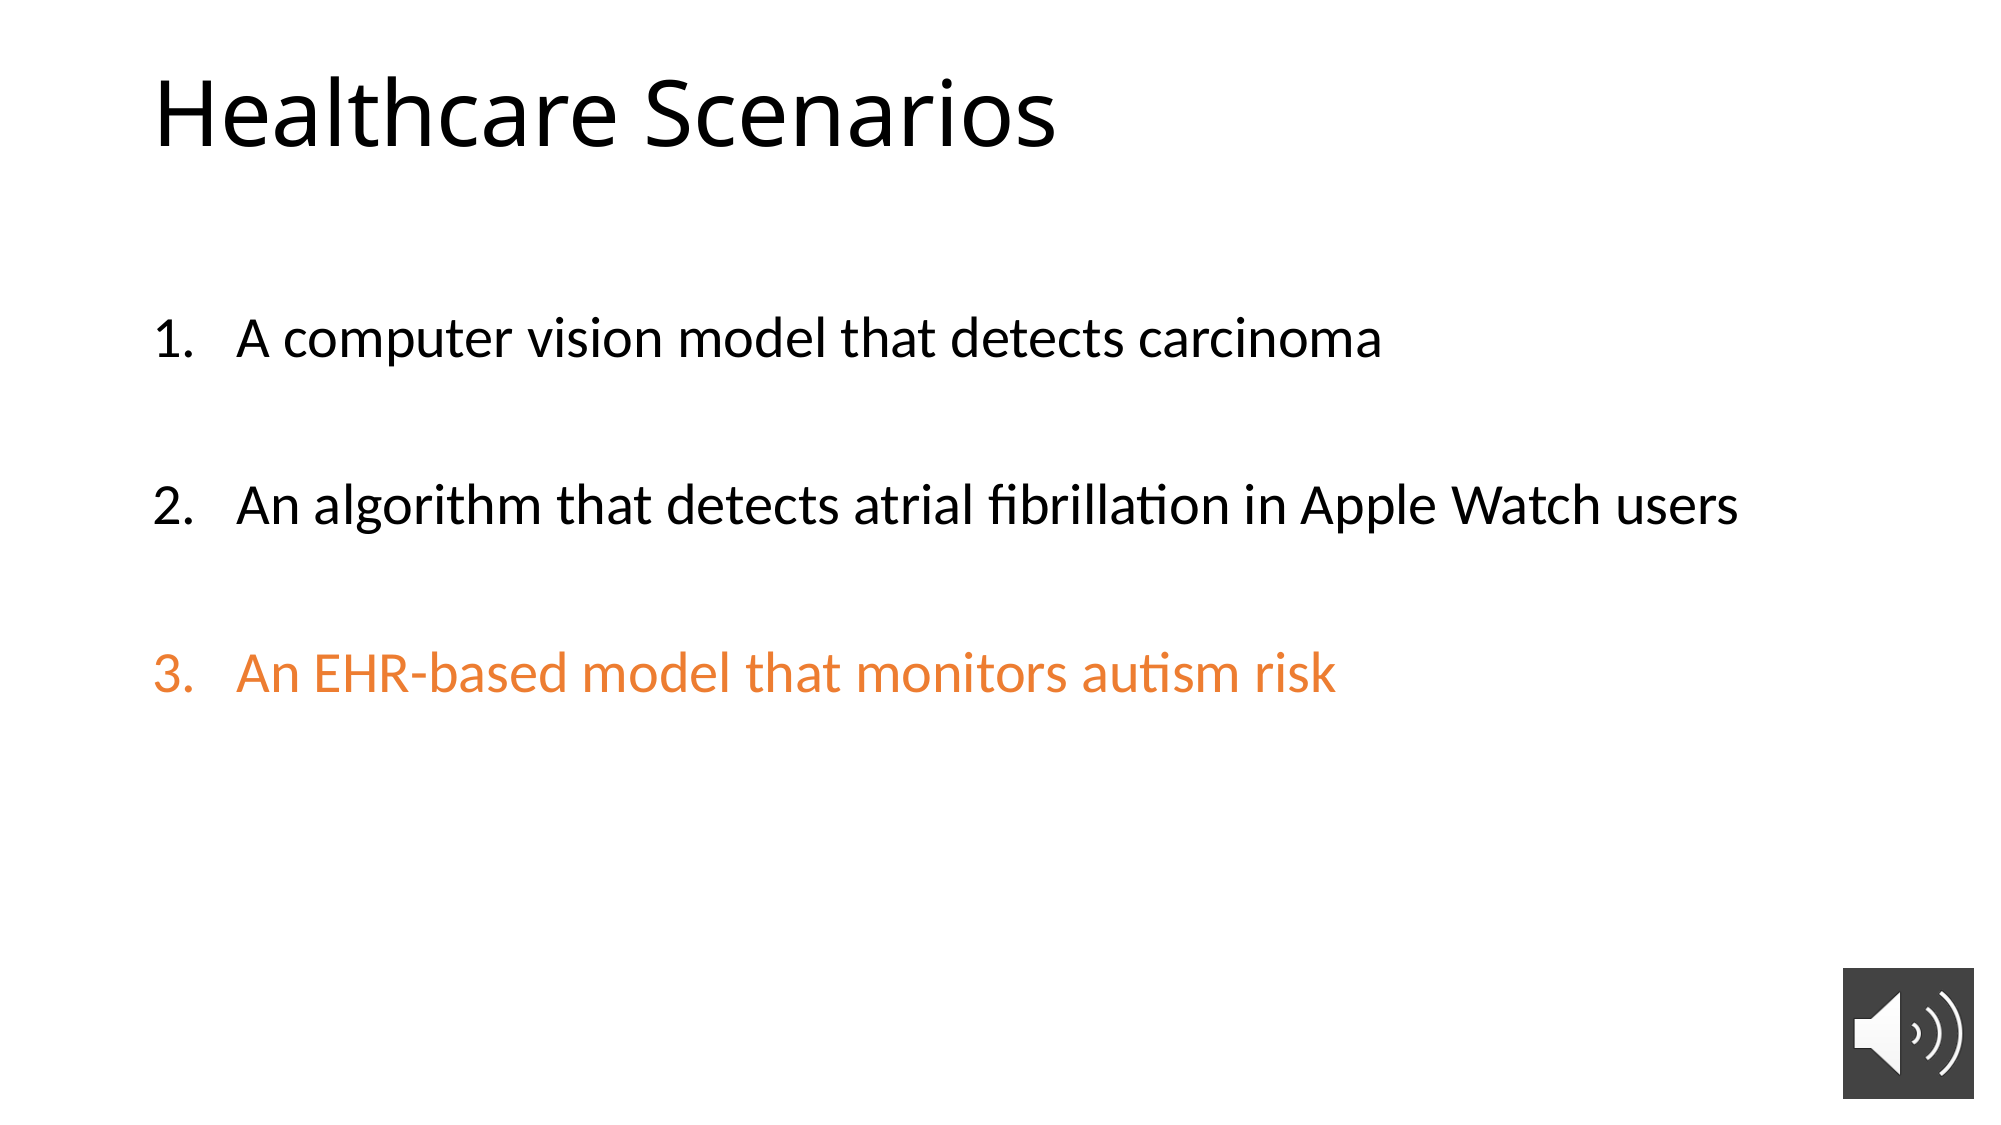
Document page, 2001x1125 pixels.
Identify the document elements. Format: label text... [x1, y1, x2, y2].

title Healthcare Scenarios [137, 59, 1863, 278]
list A computer vision model that detects carcinoma An algorithm that detects atrial fibrillation in Apple Watch users An EHR-based model that monitors autism risk [137, 299, 1863, 1014]
picture [1841, 966, 1975, 1100]
